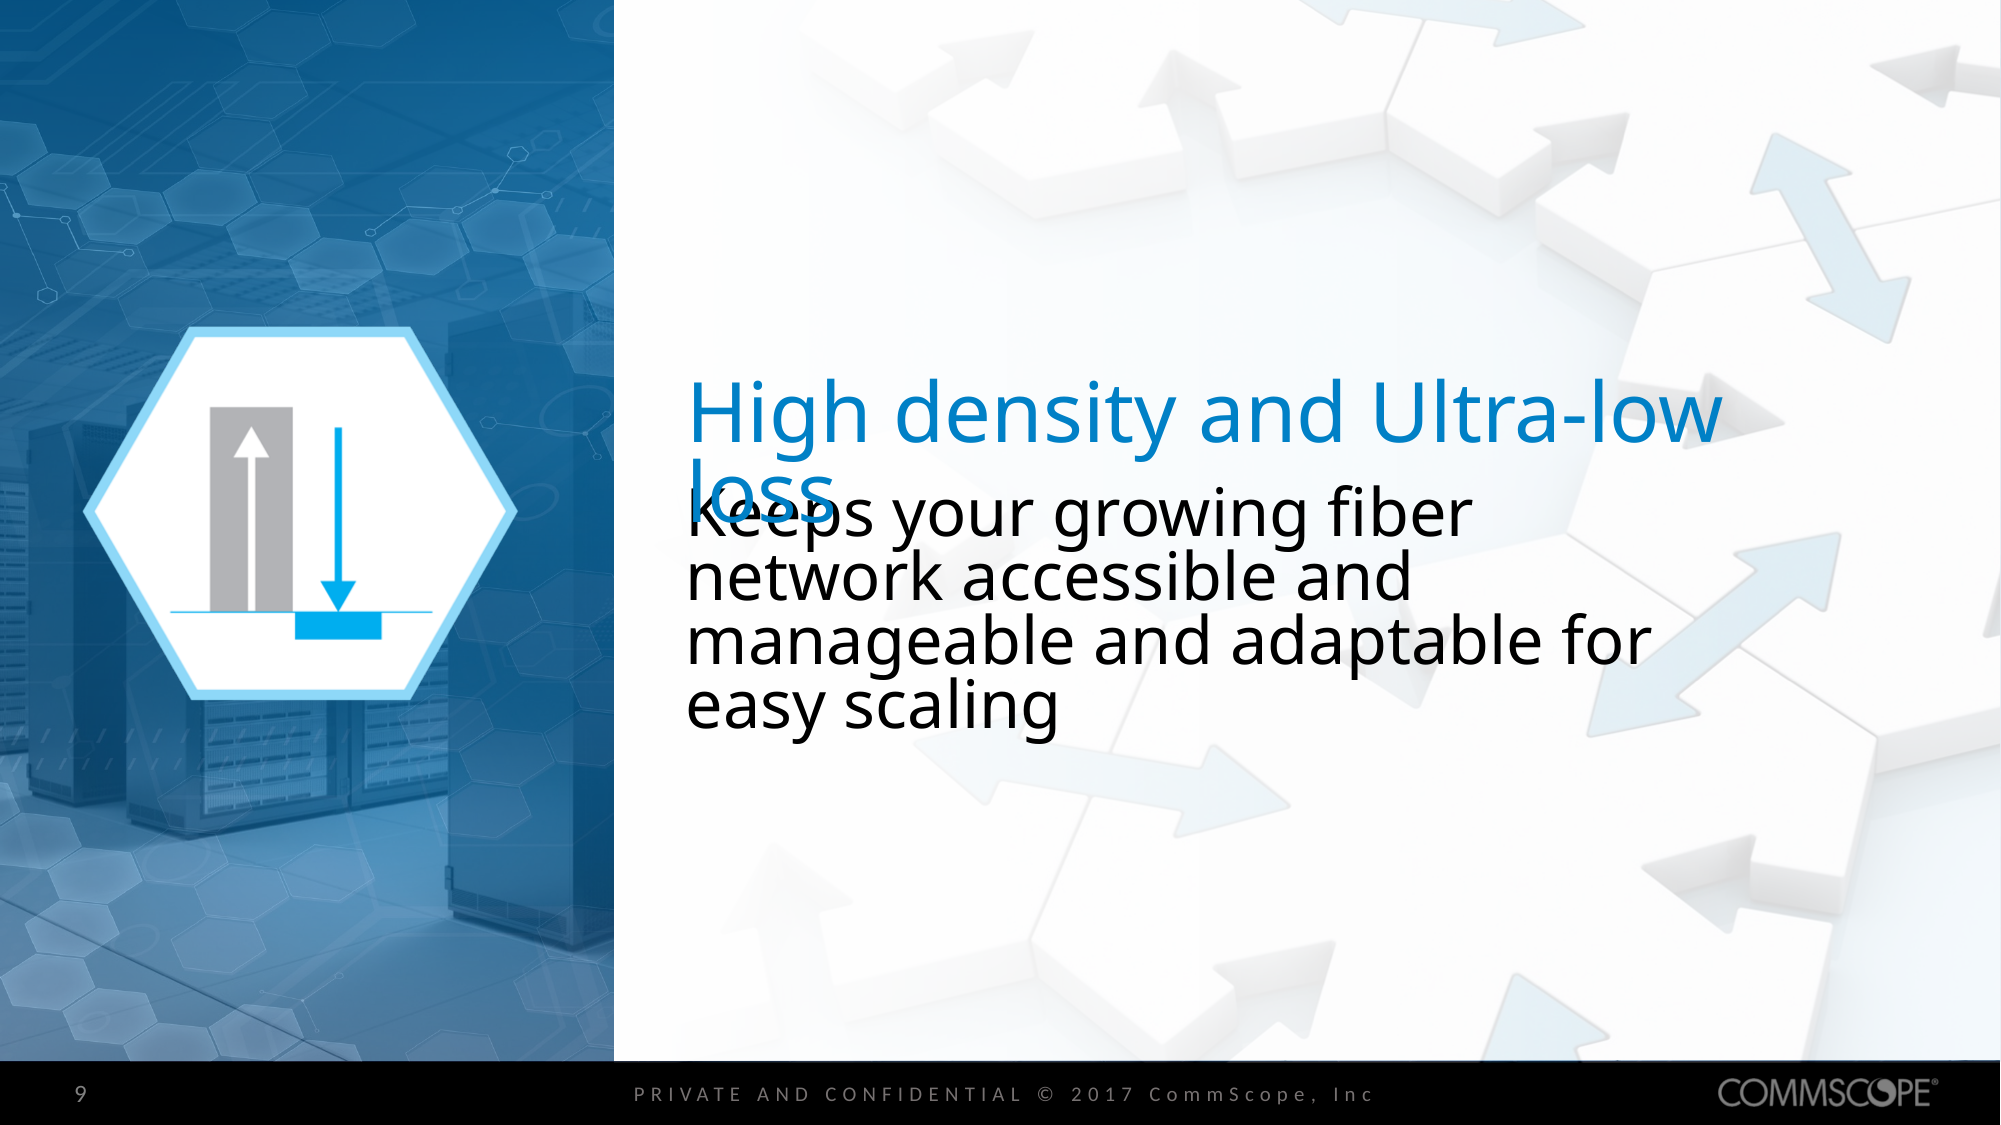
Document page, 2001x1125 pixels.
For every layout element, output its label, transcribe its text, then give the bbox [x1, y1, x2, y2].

picture [0, 0, 2000, 1062]
text_box High density and Ultra-low loss [686, 371, 1891, 562]
text_box Keeps your growing fiber network accessible and manageable and adaptable for easy scaling [670, 478, 1699, 633]
picture [1704, 1065, 1944, 1120]
